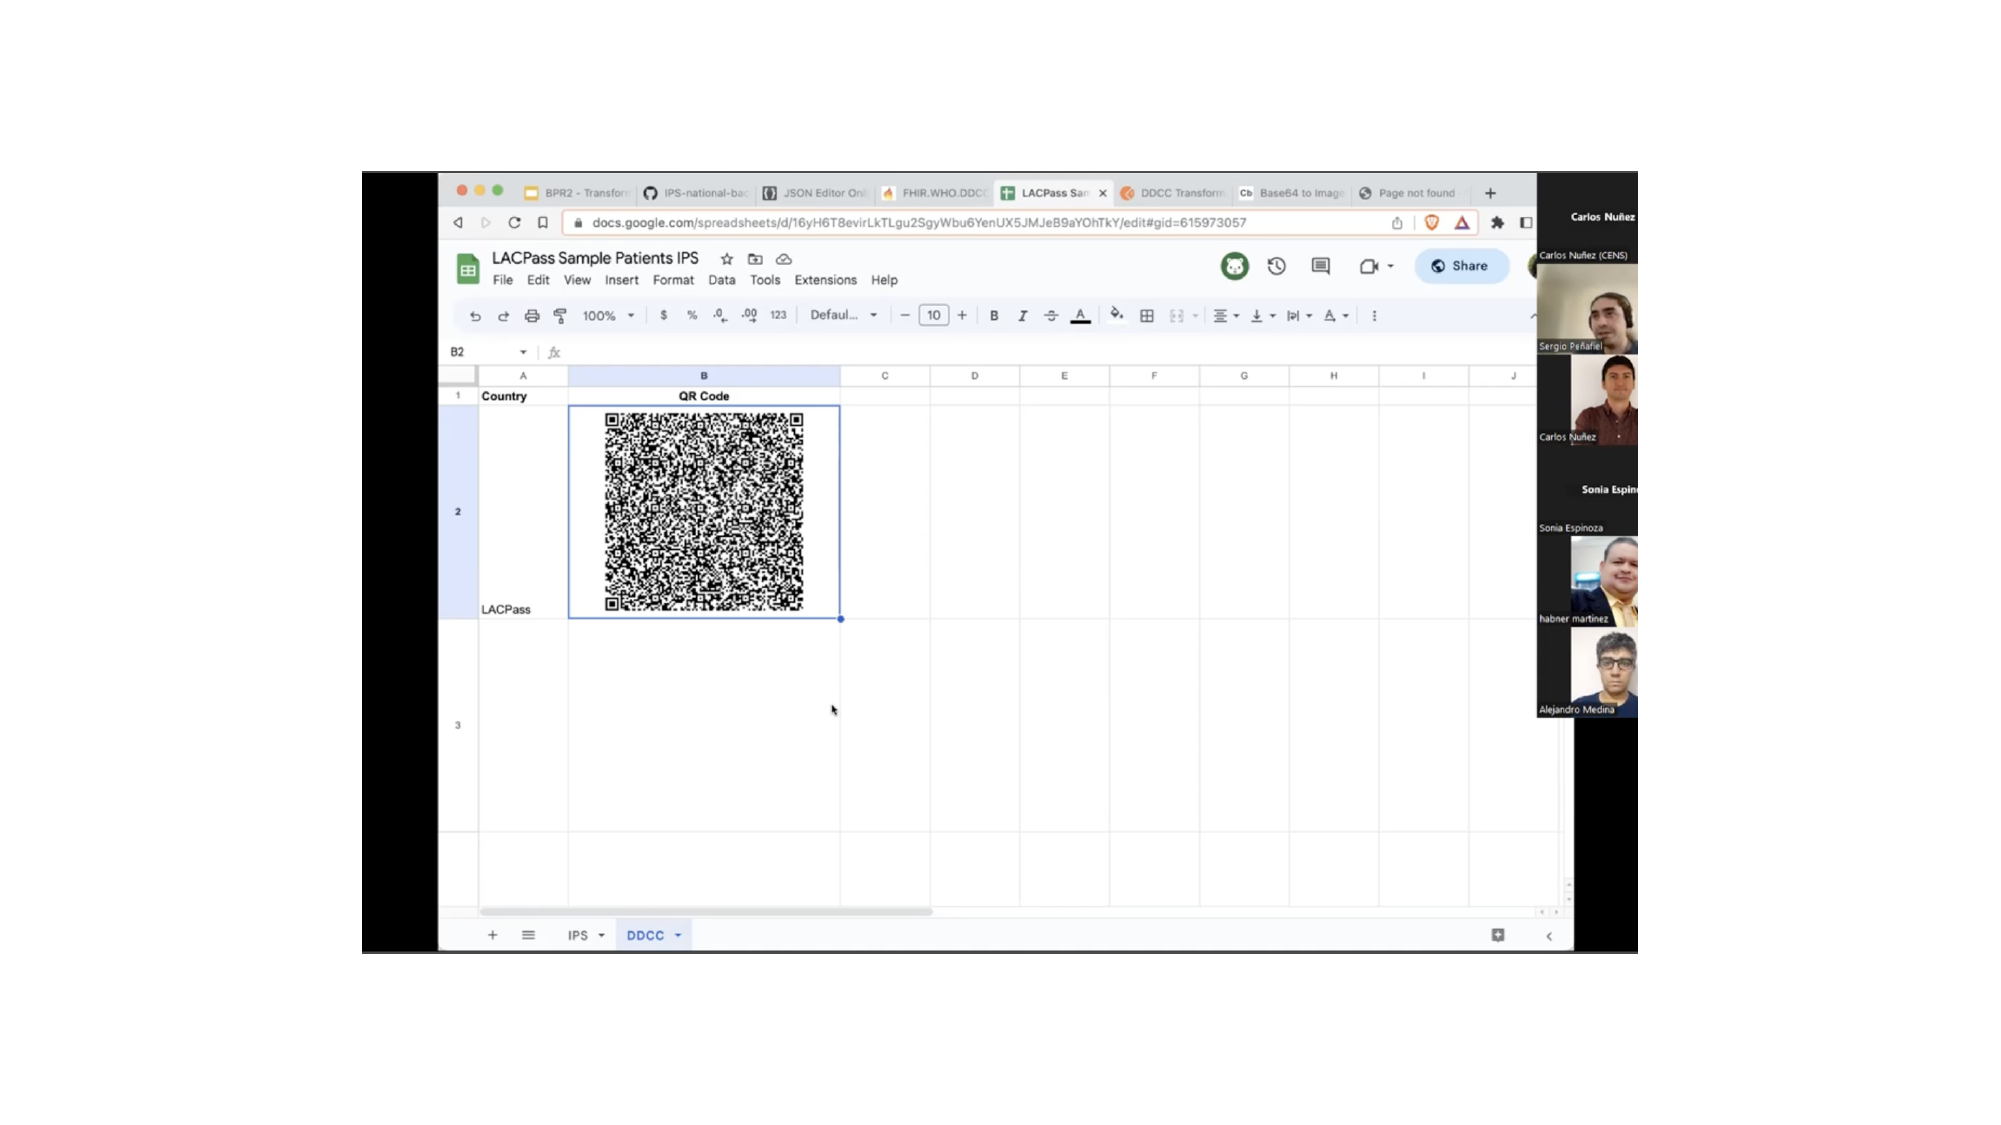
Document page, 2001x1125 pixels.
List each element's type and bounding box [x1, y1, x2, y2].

picture [361, 170, 1638, 955]
